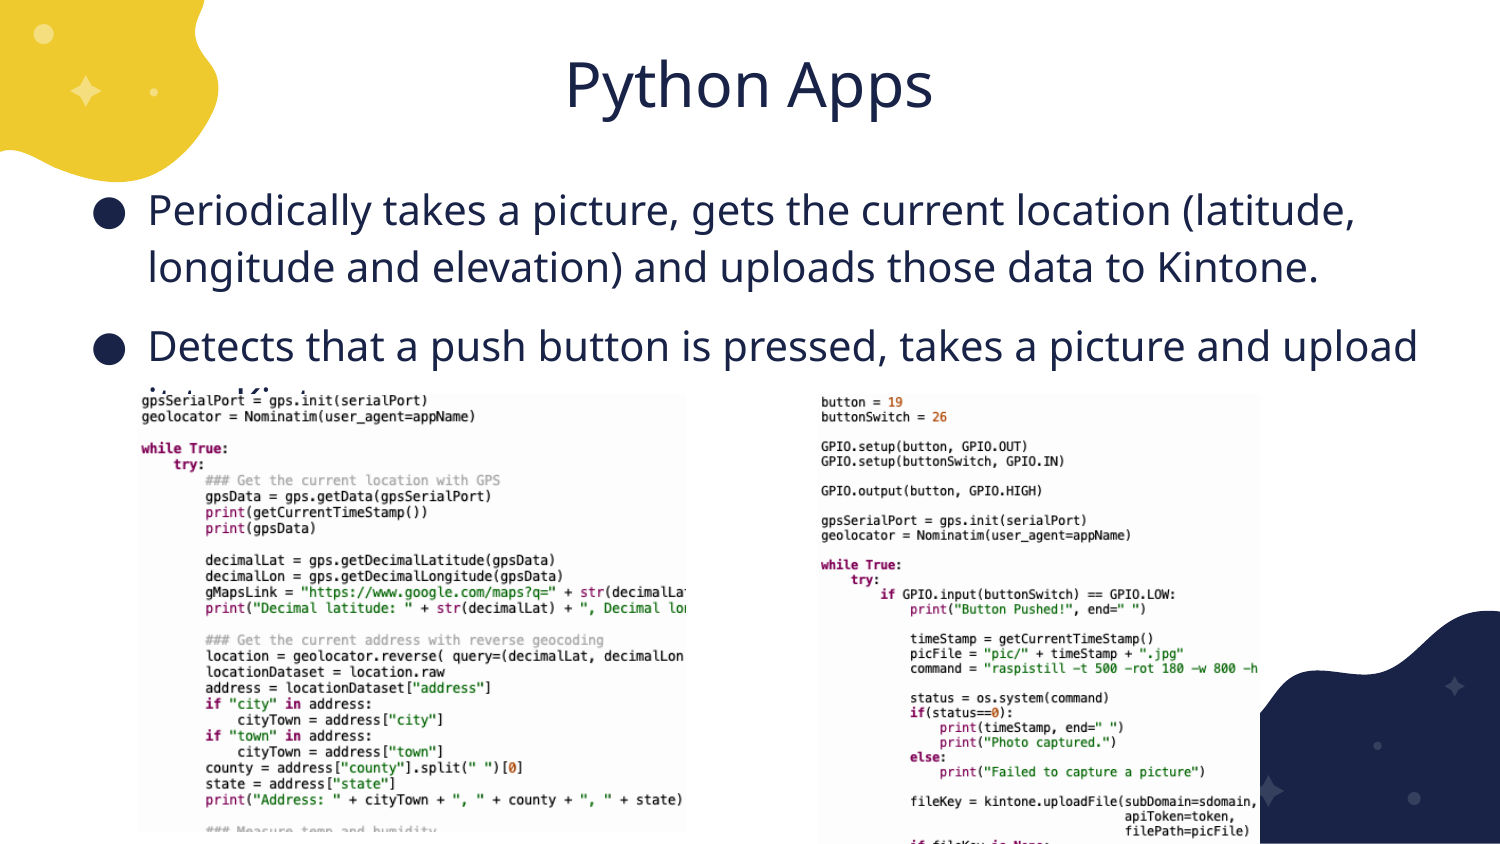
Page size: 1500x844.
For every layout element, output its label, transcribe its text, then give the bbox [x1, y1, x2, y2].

picture [818, 393, 1260, 844]
text_box Periodically takes a picture, gets the current location (latitude, longitude and elevation) and uploads those data to Kintone. Detects that a push button is pressed, takes a picture and upload it to Kintone. [57, 161, 1460, 442]
title Python Apps [118, 30, 1382, 124]
picture [136, 393, 686, 832]
